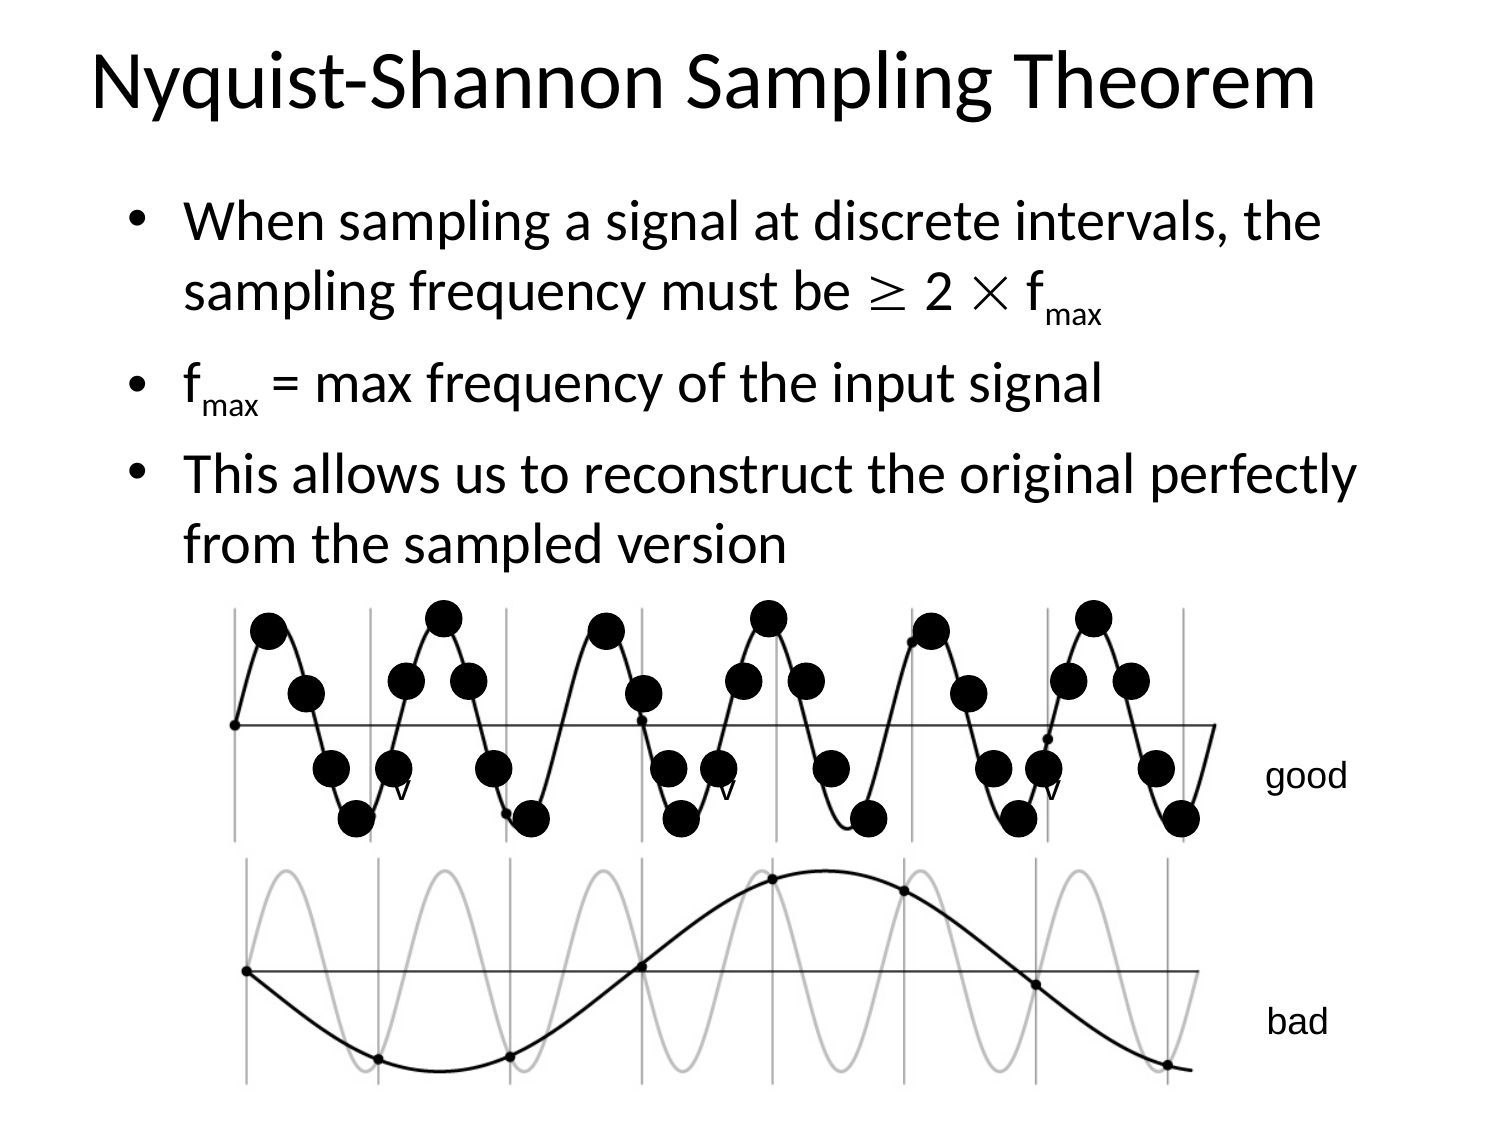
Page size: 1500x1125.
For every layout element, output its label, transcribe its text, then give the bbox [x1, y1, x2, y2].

text_box bad [1251, 989, 1344, 1050]
list When sampling a signal at discrete intervals, the sampling frequency must be  2  fmax fmax = max frequency of the input signal This allows us to reconstruct the original perfectly from the sampled version [112, 174, 1388, 850]
title Nyquist-Shannon Sampling Theorem [75, 0, 1425, 150]
text_box good [1250, 743, 1363, 804]
picture [224, 599, 1226, 1094]
